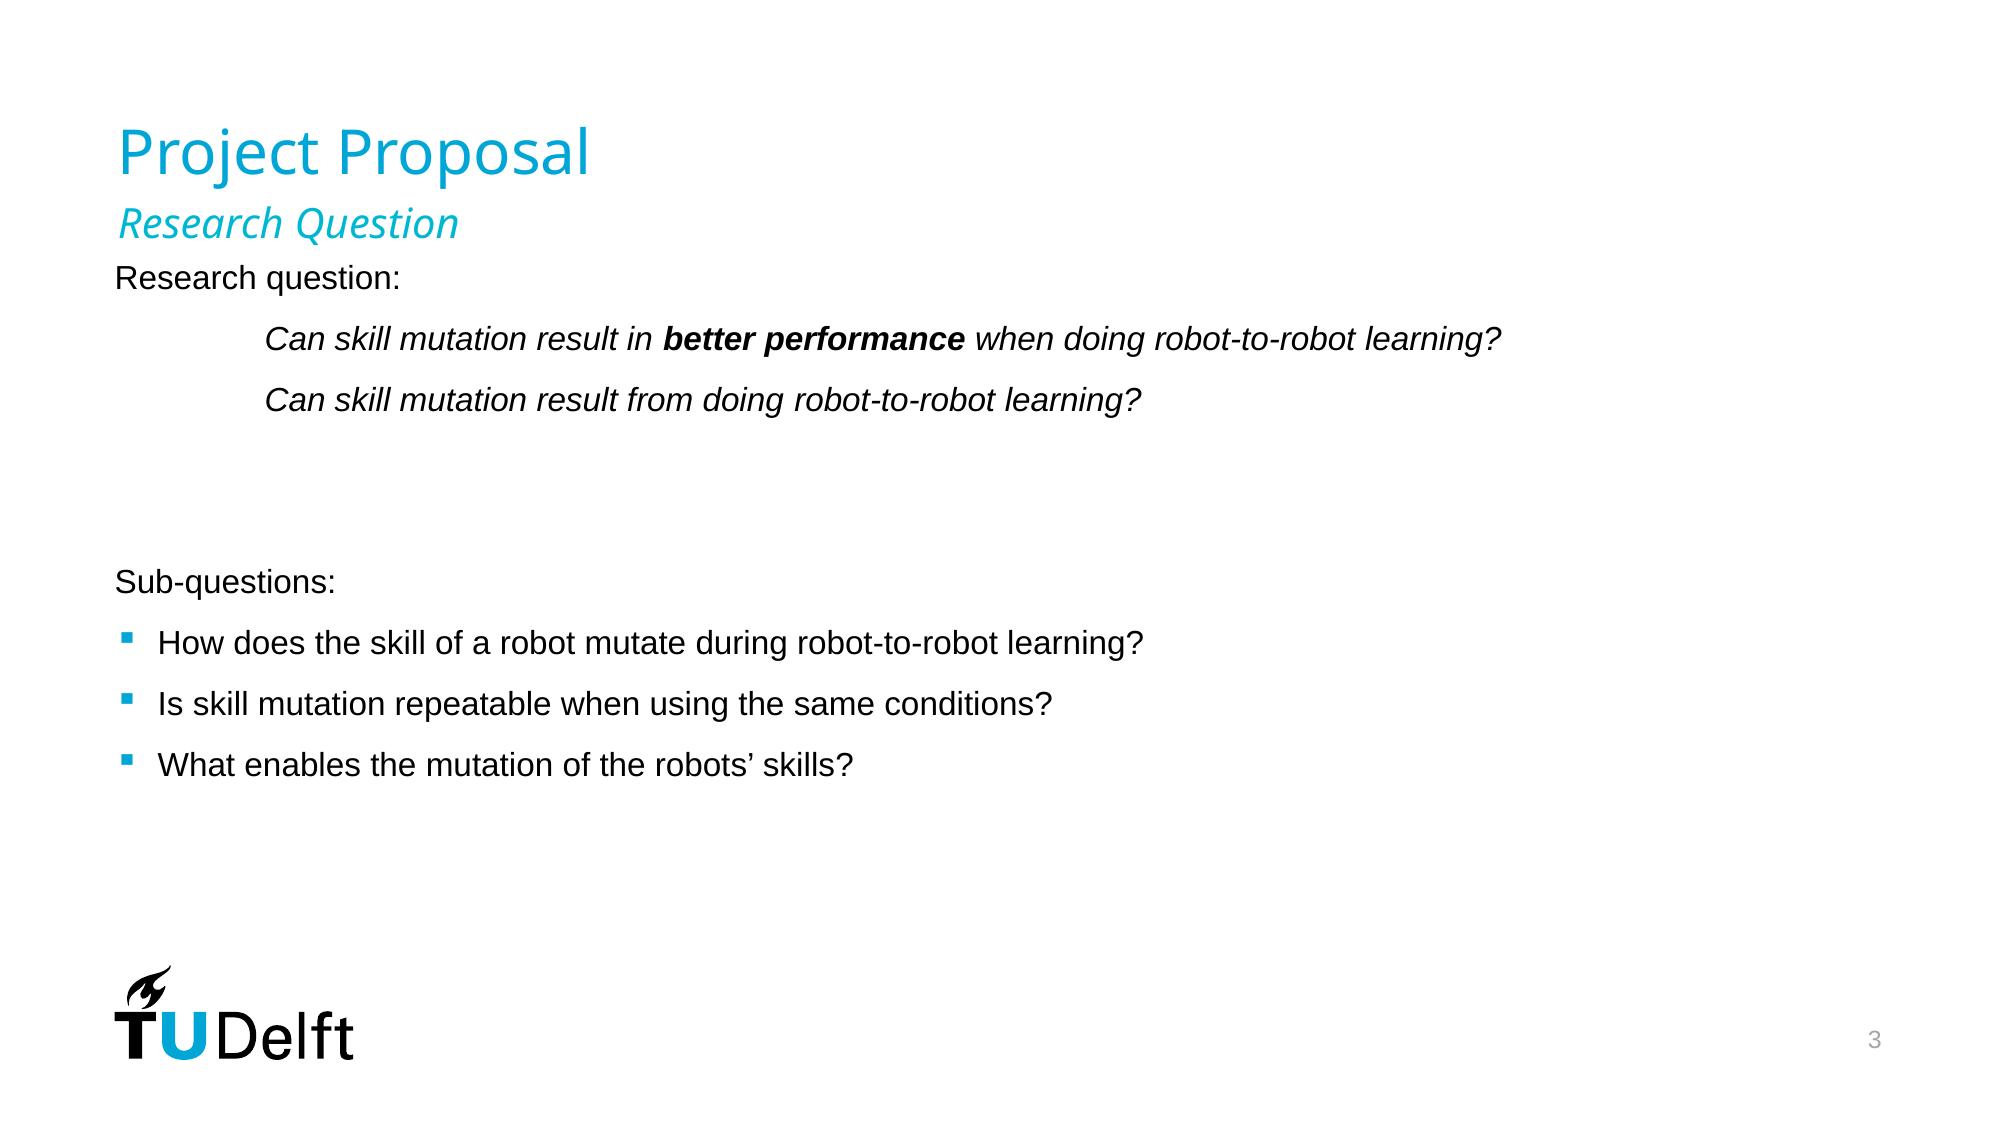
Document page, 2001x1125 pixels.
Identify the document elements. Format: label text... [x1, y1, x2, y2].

list Research question: Can skill mutation result in better performance when doing robot-to-robot learning? Can skill mutation result from doing robot-to-robot learning? Sub-questions: How does the skill of a robot mutate during robot-to-robot learning? Is skill mutation repeatable when using the same conditions? What enables the mutation of the robots’ skills? [114, 260, 1883, 977]
slide_number 3 [1860, 1024, 1883, 1054]
title Project Proposal [117, 120, 1886, 202]
text_box Research Question [117, 202, 1882, 248]
